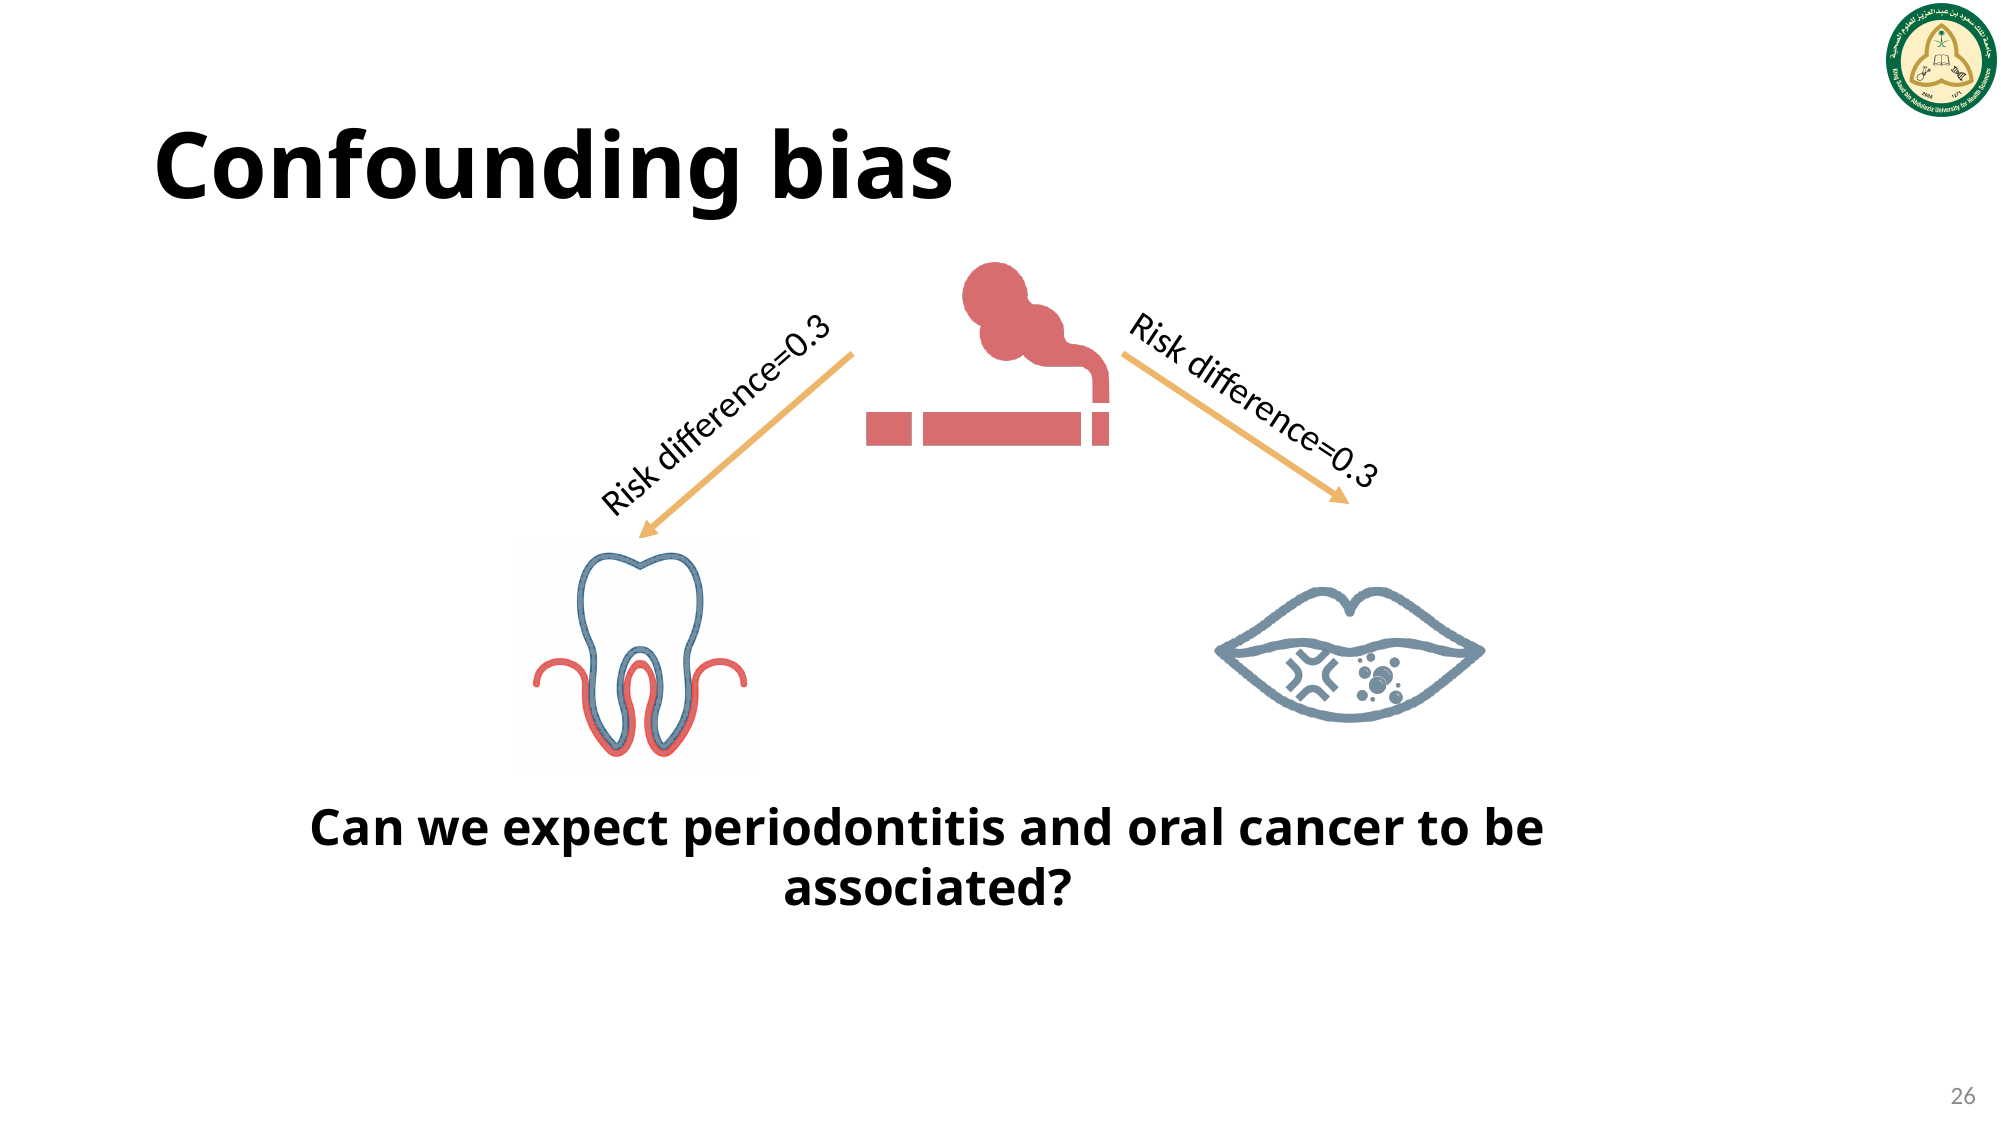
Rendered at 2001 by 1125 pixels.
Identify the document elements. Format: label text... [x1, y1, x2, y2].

title Confounding bias [137, 59, 1863, 278]
text_box Can we expect periodontitis and oral cancer to be associated? [240, 788, 1616, 924]
slide_number 26 [1541, 1065, 1991, 1125]
picture [1886, 3, 1997, 117]
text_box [518, 218, 1500, 805]
